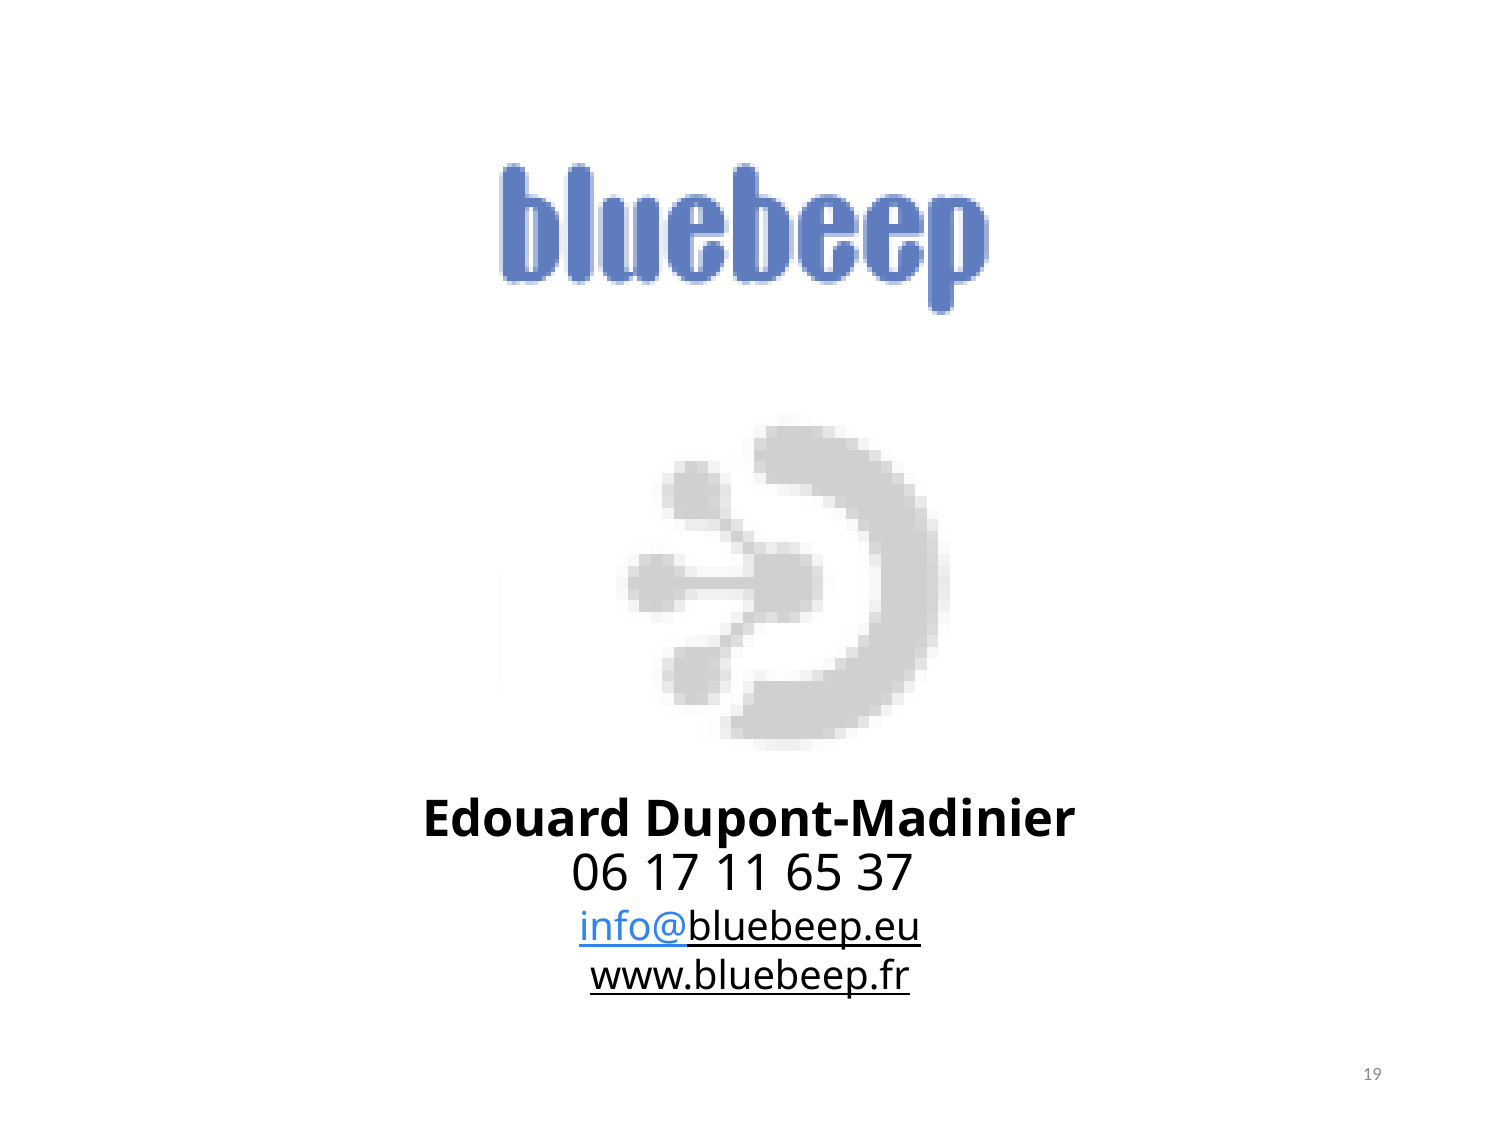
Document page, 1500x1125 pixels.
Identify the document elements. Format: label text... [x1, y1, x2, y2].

slide_number 19 [1059, 1042, 1397, 1103]
picture [457, 114, 1021, 327]
title Edouard Dupont-Madinier 06 17 11 65 37 info@bluebeep.eu www.bluebeep.fr [103, 134, 1397, 1073]
